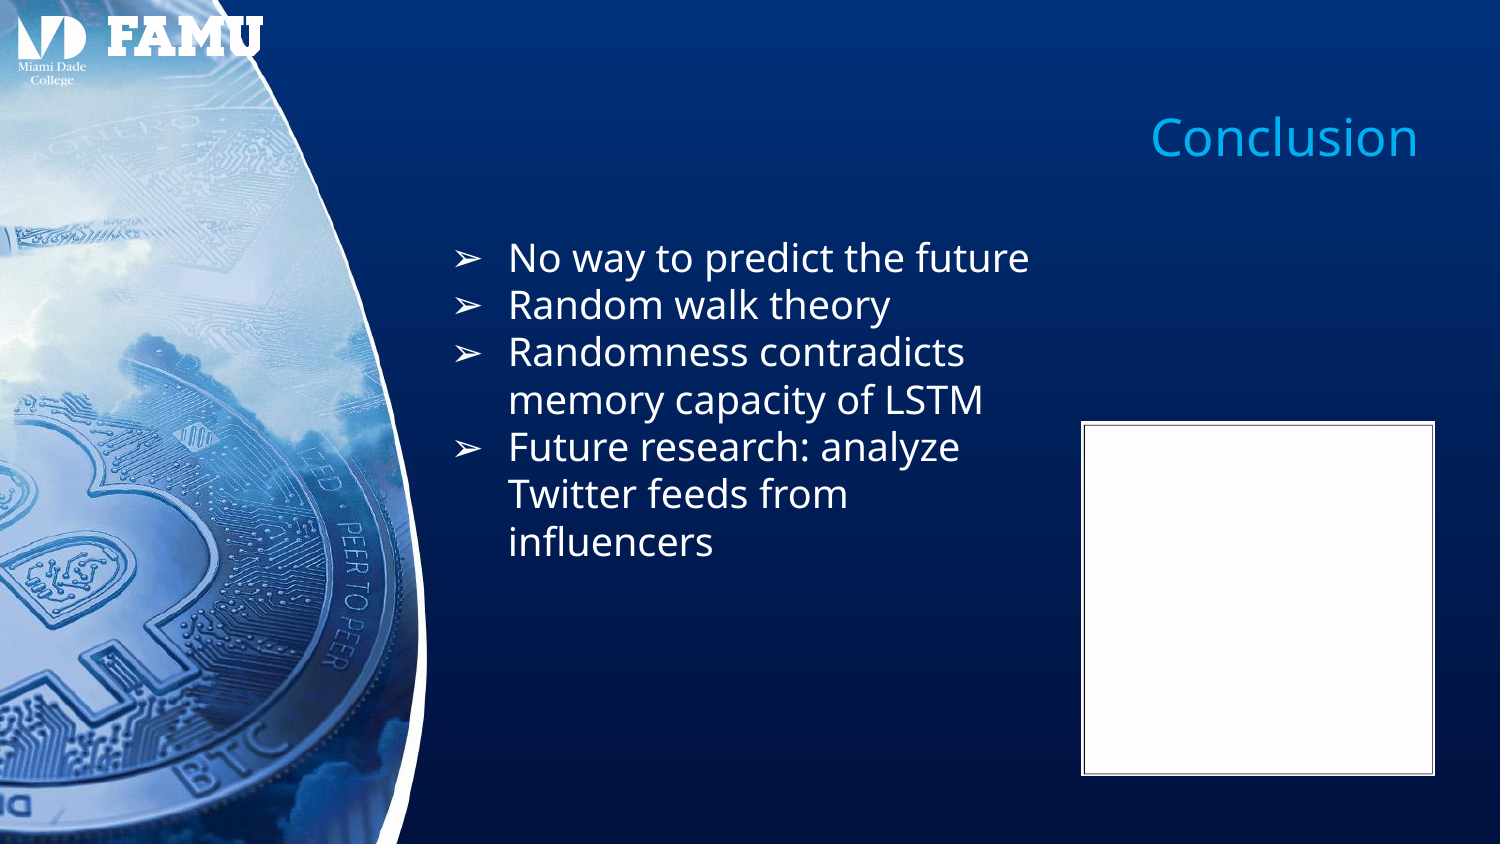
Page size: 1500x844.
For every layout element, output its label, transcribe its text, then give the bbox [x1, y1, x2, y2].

picture [0, 0, 1500, 844]
list No way to predict the future Random walk theory Randomness contradicts memory capacity of LSTM Future research: analyze Twitter feeds from influencers [417, 225, 1252, 704]
title Conclusion [403, 76, 1435, 196]
